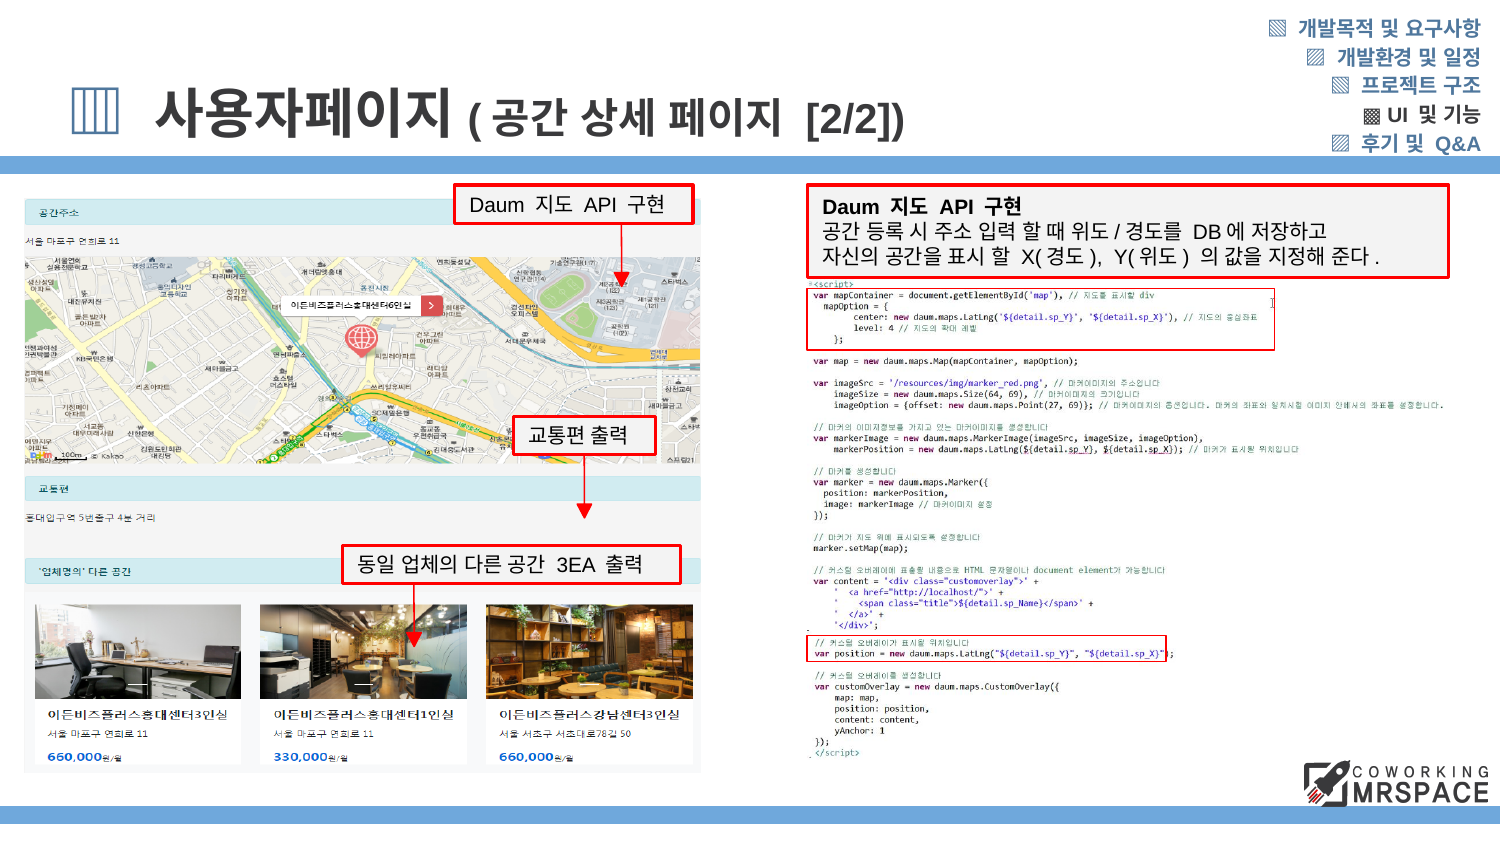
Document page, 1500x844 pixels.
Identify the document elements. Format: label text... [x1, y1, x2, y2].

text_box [0, 760, 1500, 824]
text_box ▧ 개발목적 및 요구사항 ▨ 개발환경 및 일정 ▧ 프로젝트 구조 ▩ UI 및 기능 ▨ 후기 및 Q&A [999, 0, 1497, 167]
text_box Daum 지도 API 구현 [454, 185, 693, 197]
text_box [0, 157, 1500, 174]
picture [806, 279, 1450, 760]
title ▥ 사용자페이지(공간 상세 페이지 [2/2]) [51, 60, 999, 155]
picture [24, 198, 701, 760]
text_box Daum 지도 API 구현 공간 등록 시 주소 입력 할 때 위도/경도를 DB에 저장하고 자신의 공간을 표시 할 X(경도), Y(위도) 의 값을 지정해 준다. [807, 185, 1449, 278]
